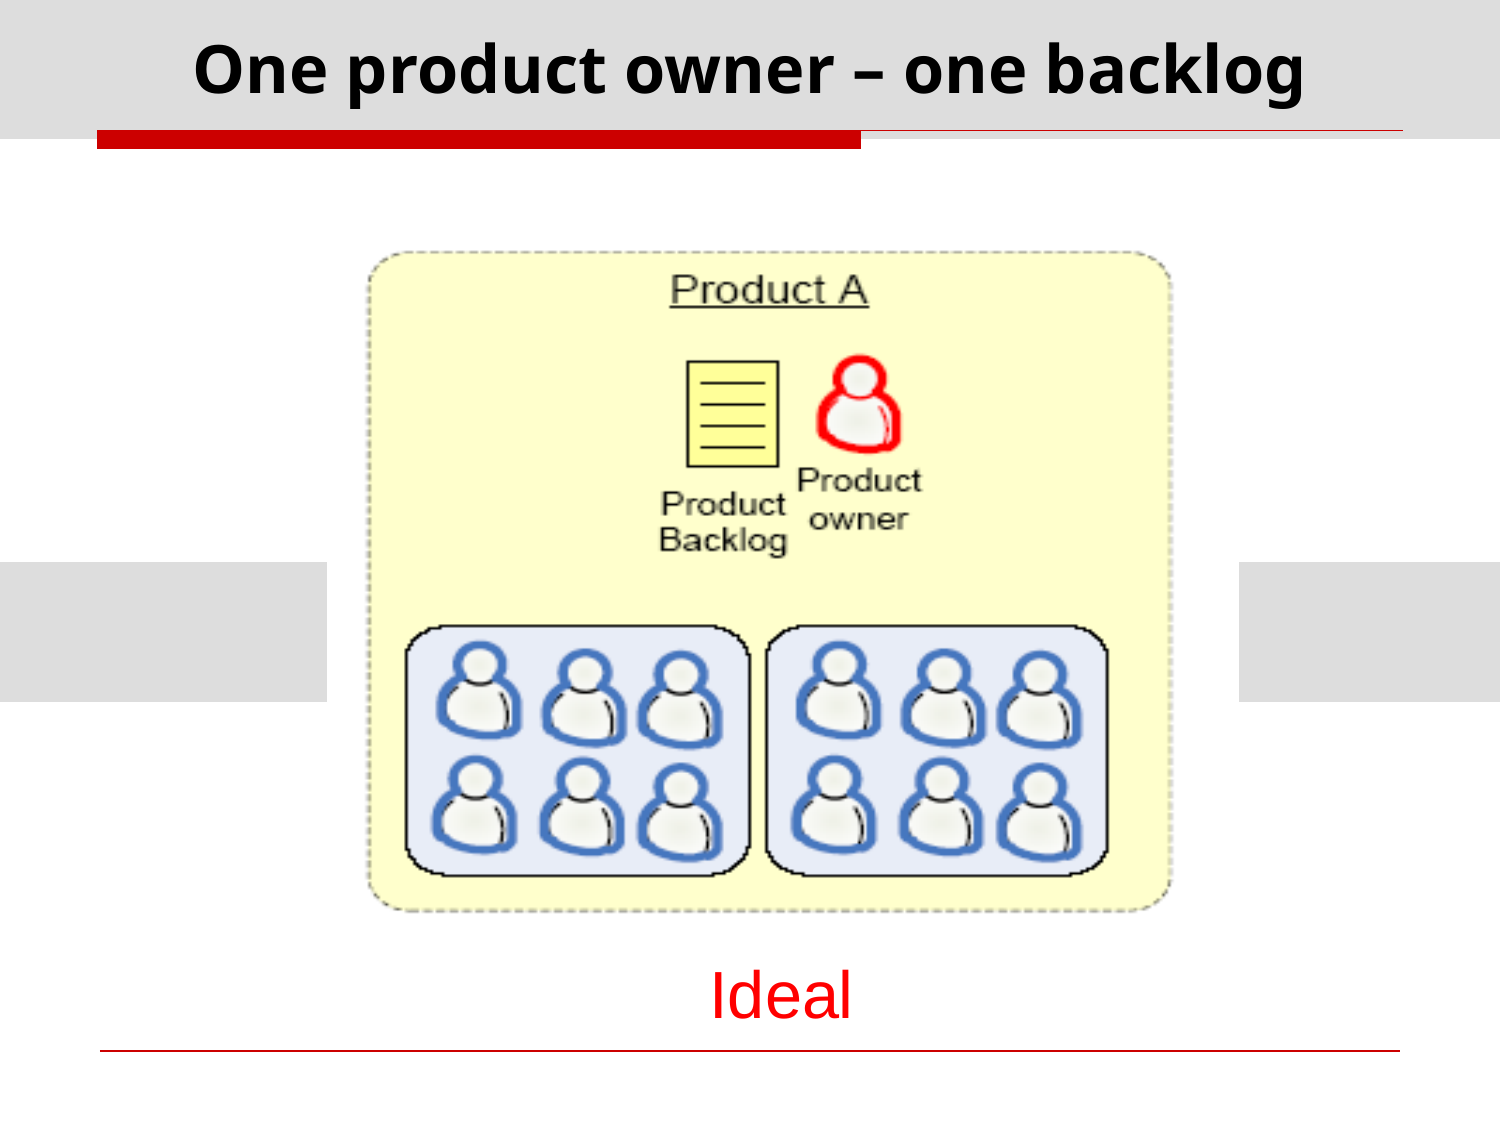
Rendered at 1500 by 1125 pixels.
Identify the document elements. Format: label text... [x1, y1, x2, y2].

text_box Ideal [327, 949, 1236, 1040]
title One product owner – one backlog [0, 0, 1500, 115]
picture [0, 115, 1500, 1125]
